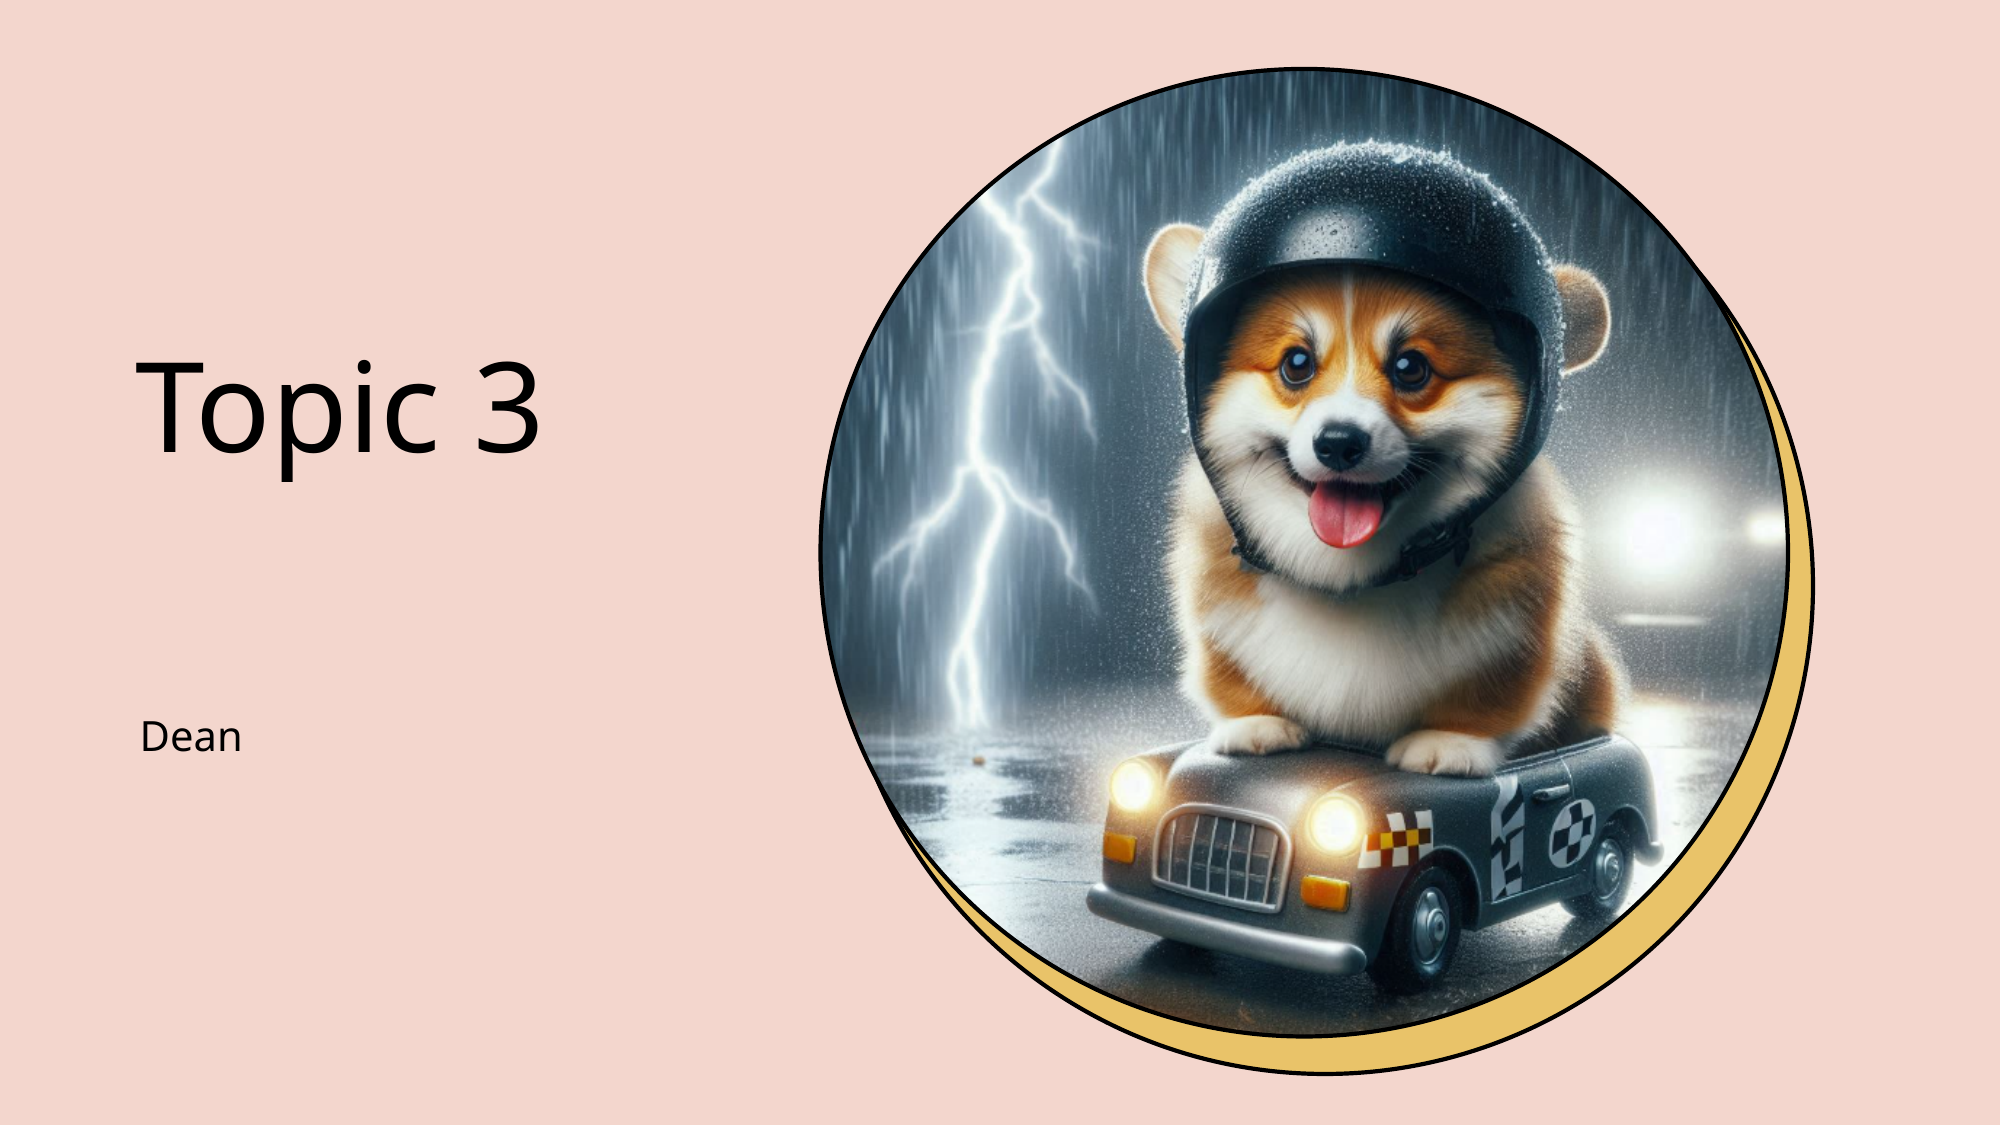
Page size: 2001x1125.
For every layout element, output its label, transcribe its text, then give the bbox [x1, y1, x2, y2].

title Topic 3 [120, 319, 615, 638]
list Dean [124, 701, 614, 768]
picture [820, 68, 1788, 1037]
